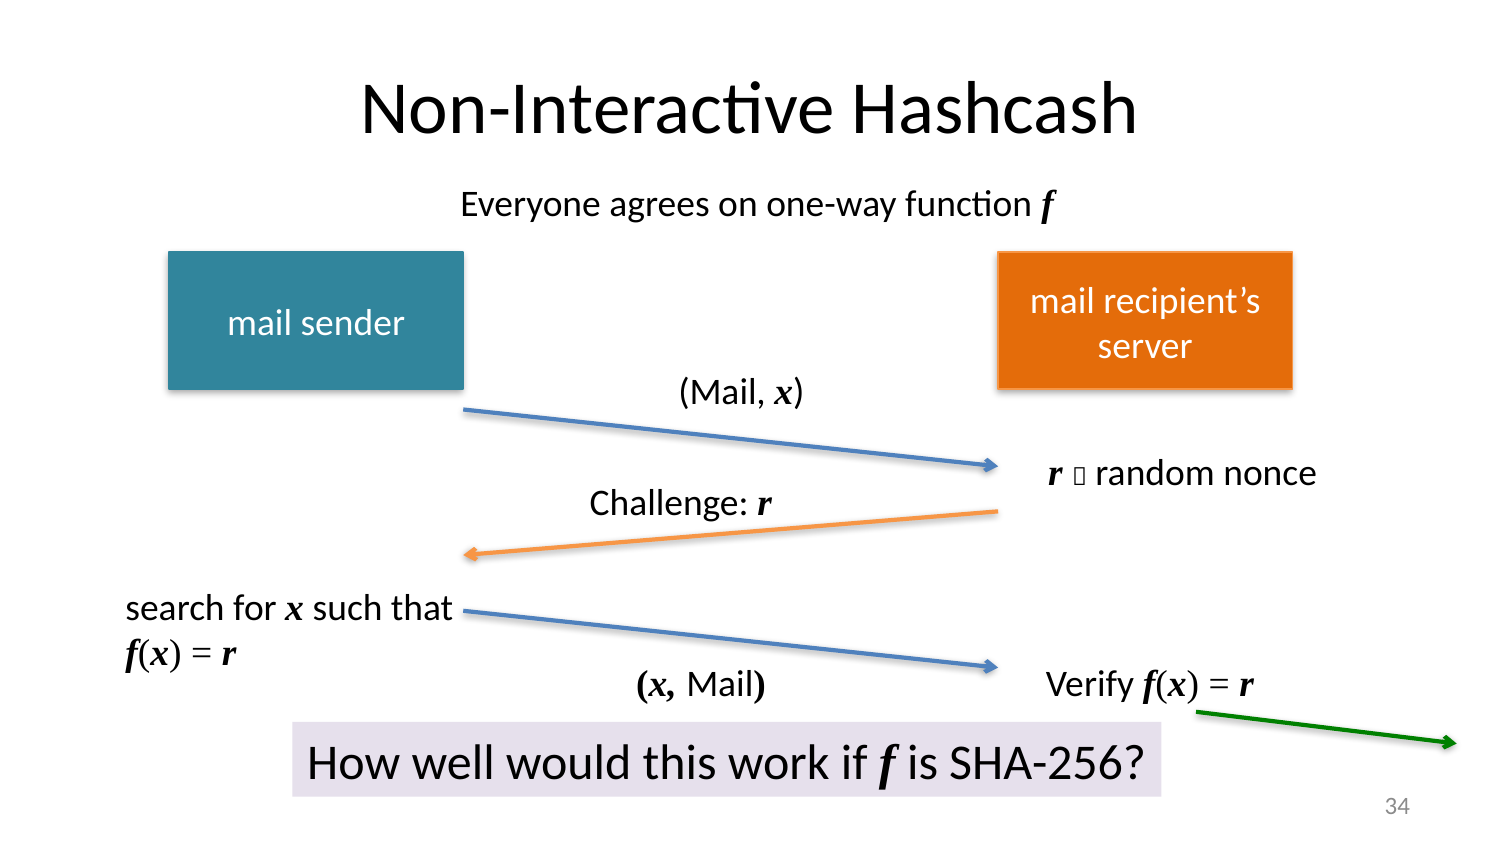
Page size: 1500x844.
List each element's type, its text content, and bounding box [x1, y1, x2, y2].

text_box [462, 409, 999, 467]
text_box (x, Mail) [621, 677, 781, 711]
text_box r  random nonce [1033, 440, 1333, 501]
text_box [462, 511, 999, 556]
text_box mail recipient’s server [997, 251, 1293, 390]
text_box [462, 610, 999, 668]
slide_number 33 [1074, 782, 1425, 827]
text_box search for x such that f(x) = r [110, 575, 469, 681]
text_box Verify f(x) = r [1031, 651, 1269, 711]
text_box Challenge: r [574, 476, 787, 509]
text_box (Mail, x) [663, 359, 820, 407]
text_box Everyone agrees on one-way function f [445, 171, 1069, 232]
title Non-Interactive Hashcash [75, 33, 1425, 175]
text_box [1195, 711, 1457, 744]
text_box mail sender [168, 251, 464, 390]
text_box How well would this work if f is SHA-256? [292, 721, 1162, 797]
